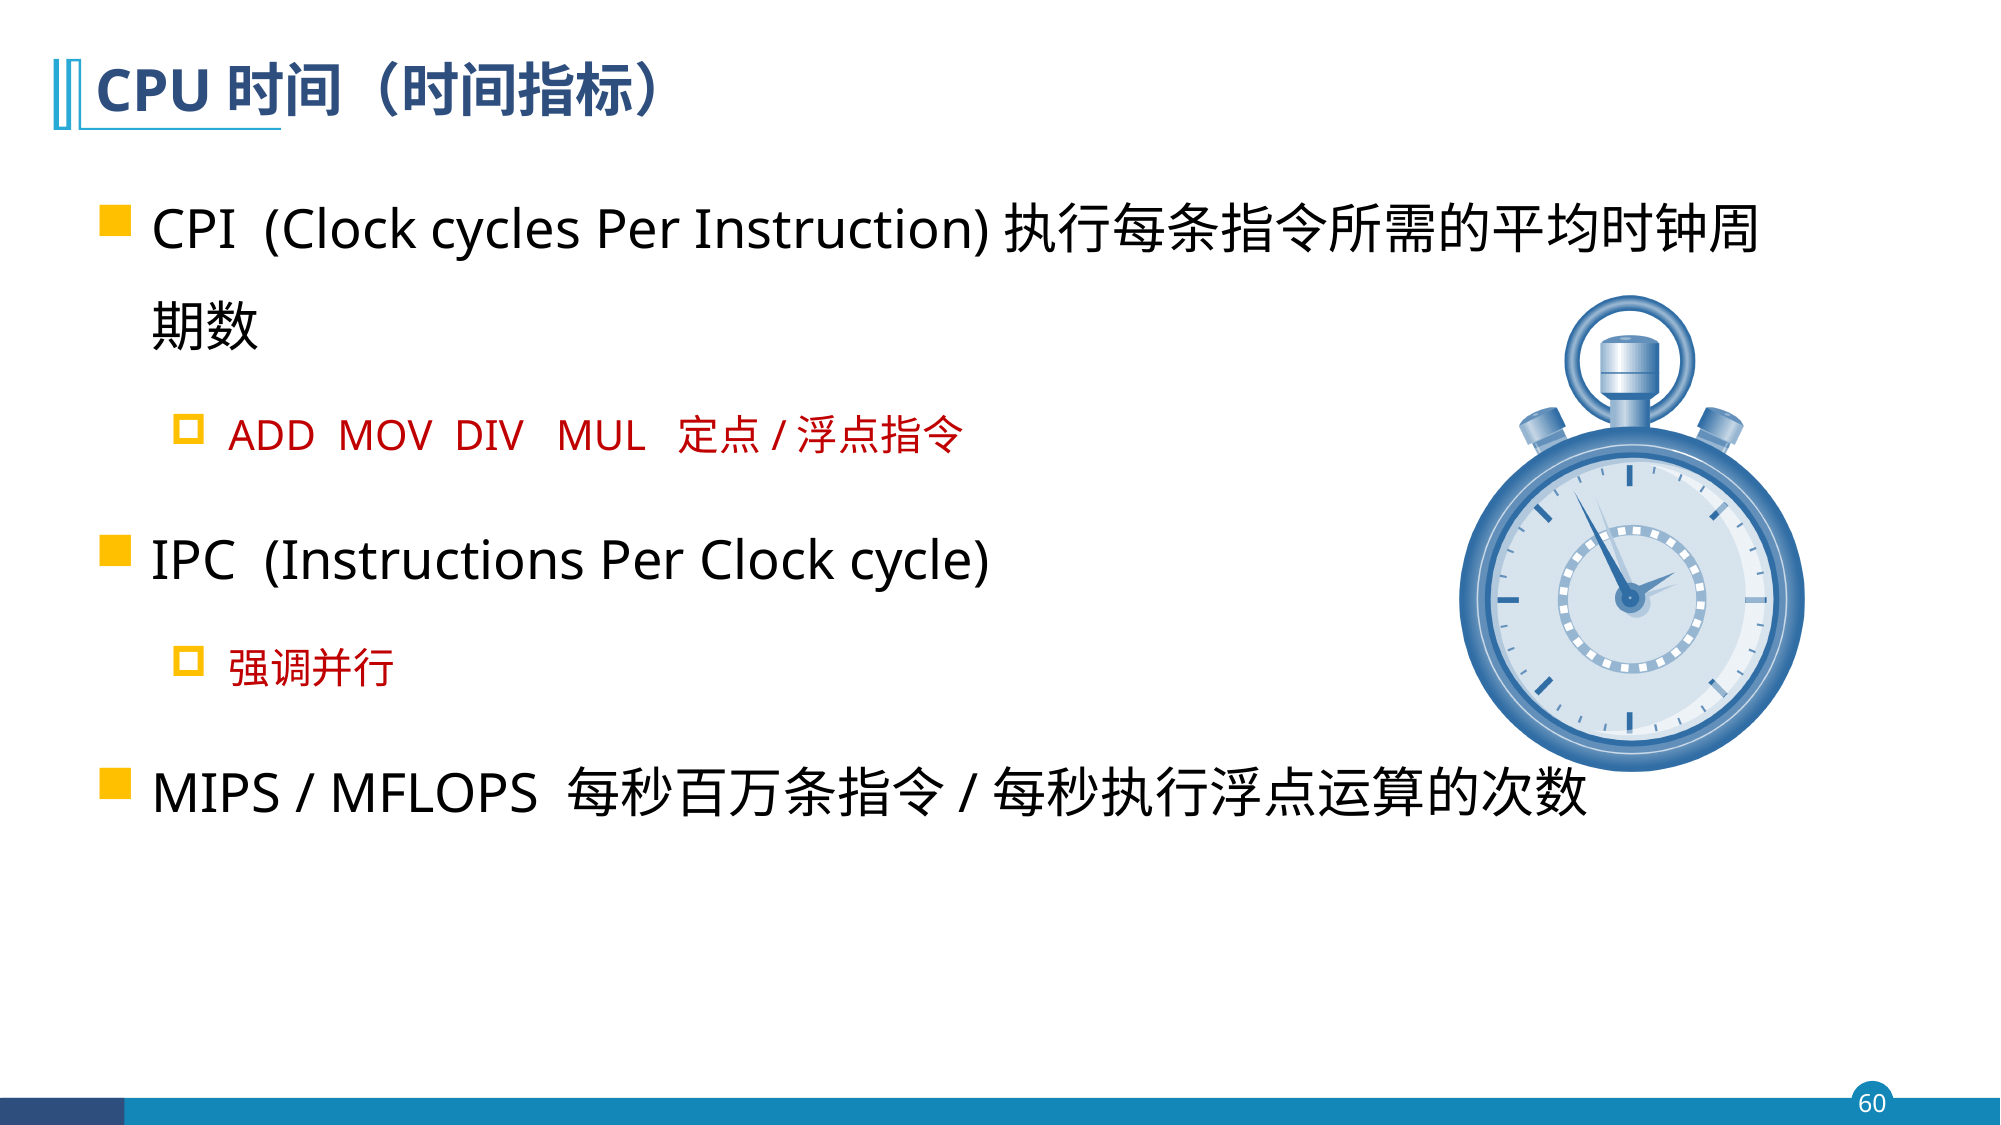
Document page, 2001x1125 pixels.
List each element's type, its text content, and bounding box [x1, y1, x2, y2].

picture [1459, 295, 1805, 772]
list CPI (Clock cycles Per Instruction)执行每条指令所需的平均时钟周期数 ADD MOV DIV MUL 定点/浮点指令 IPC (Instructions Per Clock cycle) 强调并行 MIPS / MFLOPS 每秒百万条指令/每秒执行浮点运算的次数 [80, 154, 1805, 1080]
title CPU时间（时间指标） [80, 42, 1805, 144]
